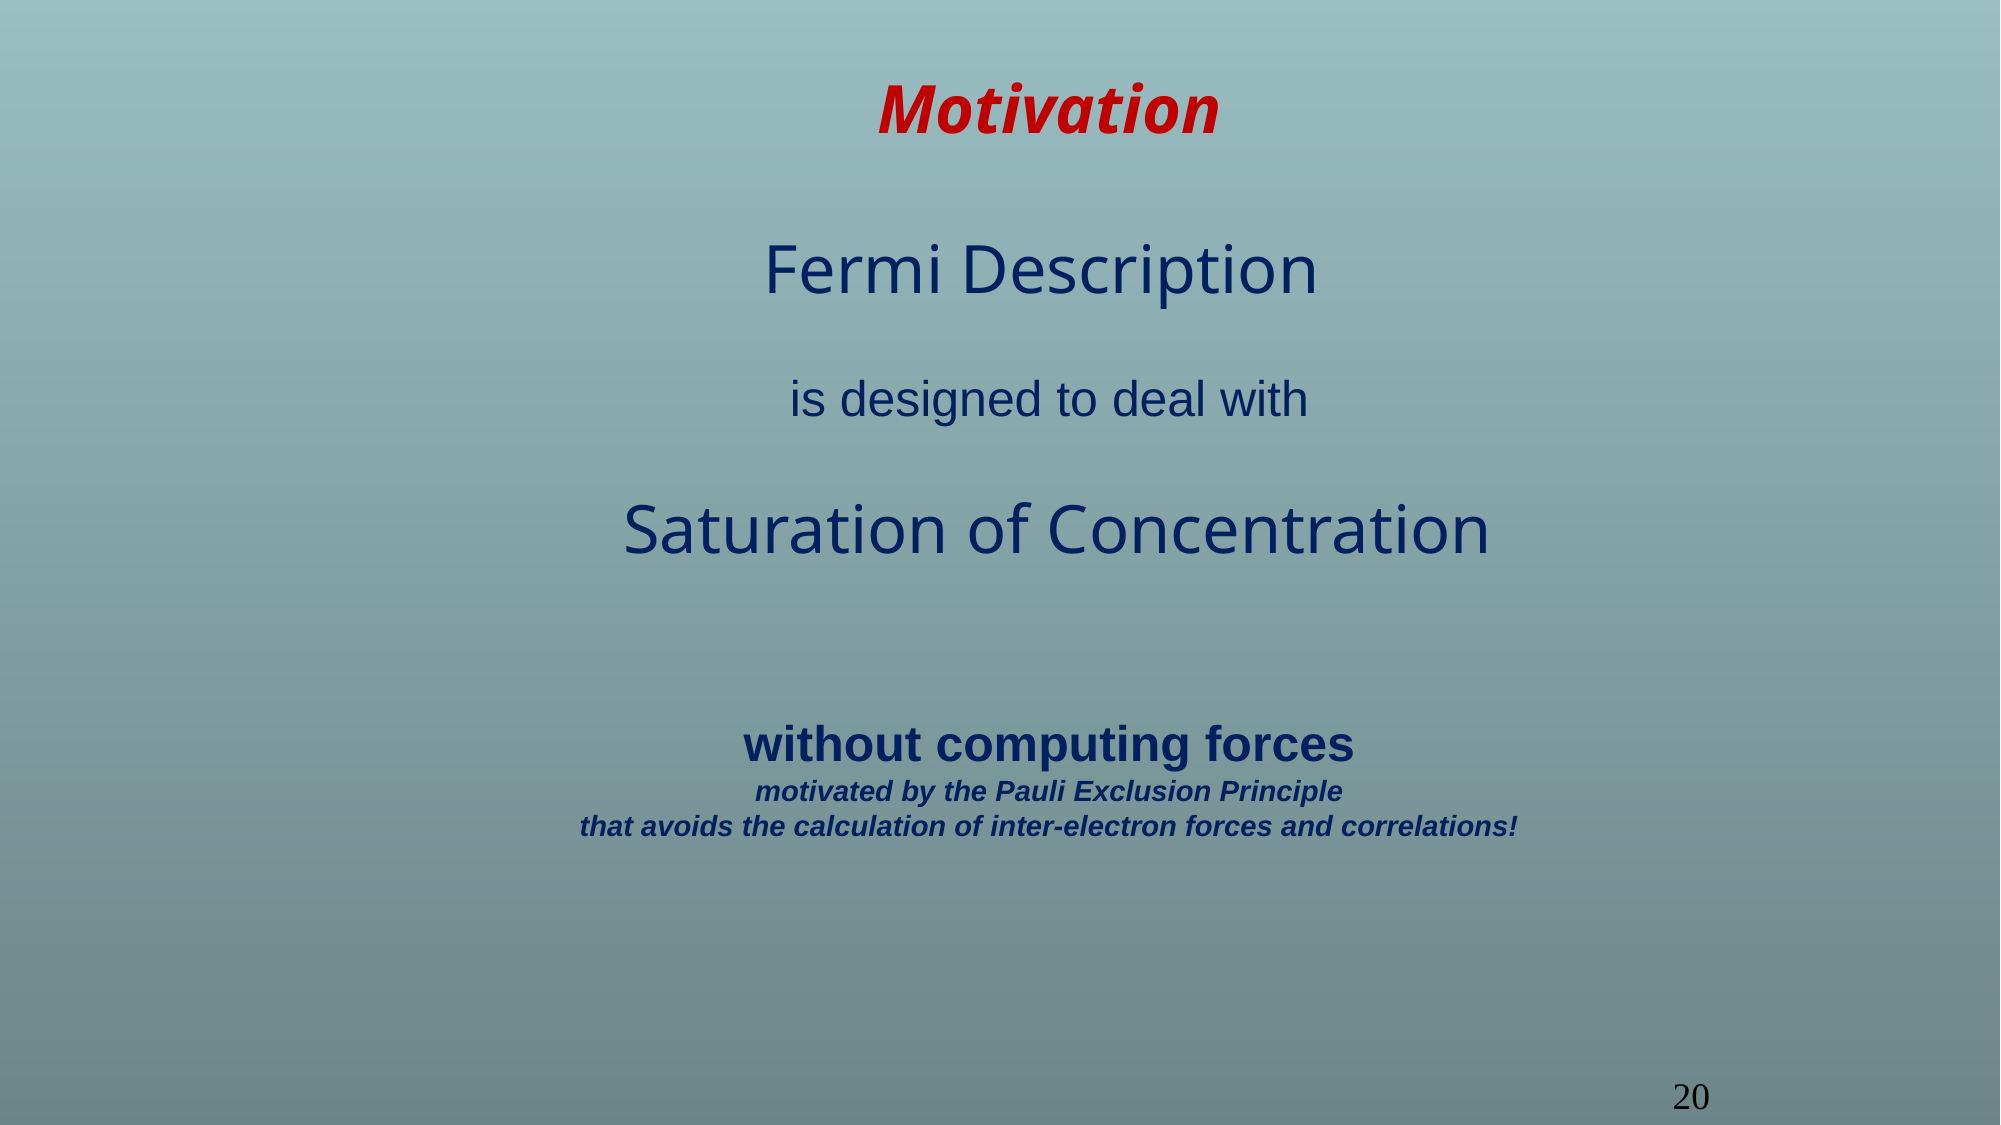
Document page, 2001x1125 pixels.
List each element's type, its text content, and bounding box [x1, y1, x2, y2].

text_box Motivation Fermi Description is designed to deal with Saturation of Concentration without computing forces motivated by the Pauli Exclusion Principle that avoids the calculation of inter-electron forces and correlations! [373, 59, 1726, 1030]
slide_number 20 [1412, 1064, 1726, 1125]
